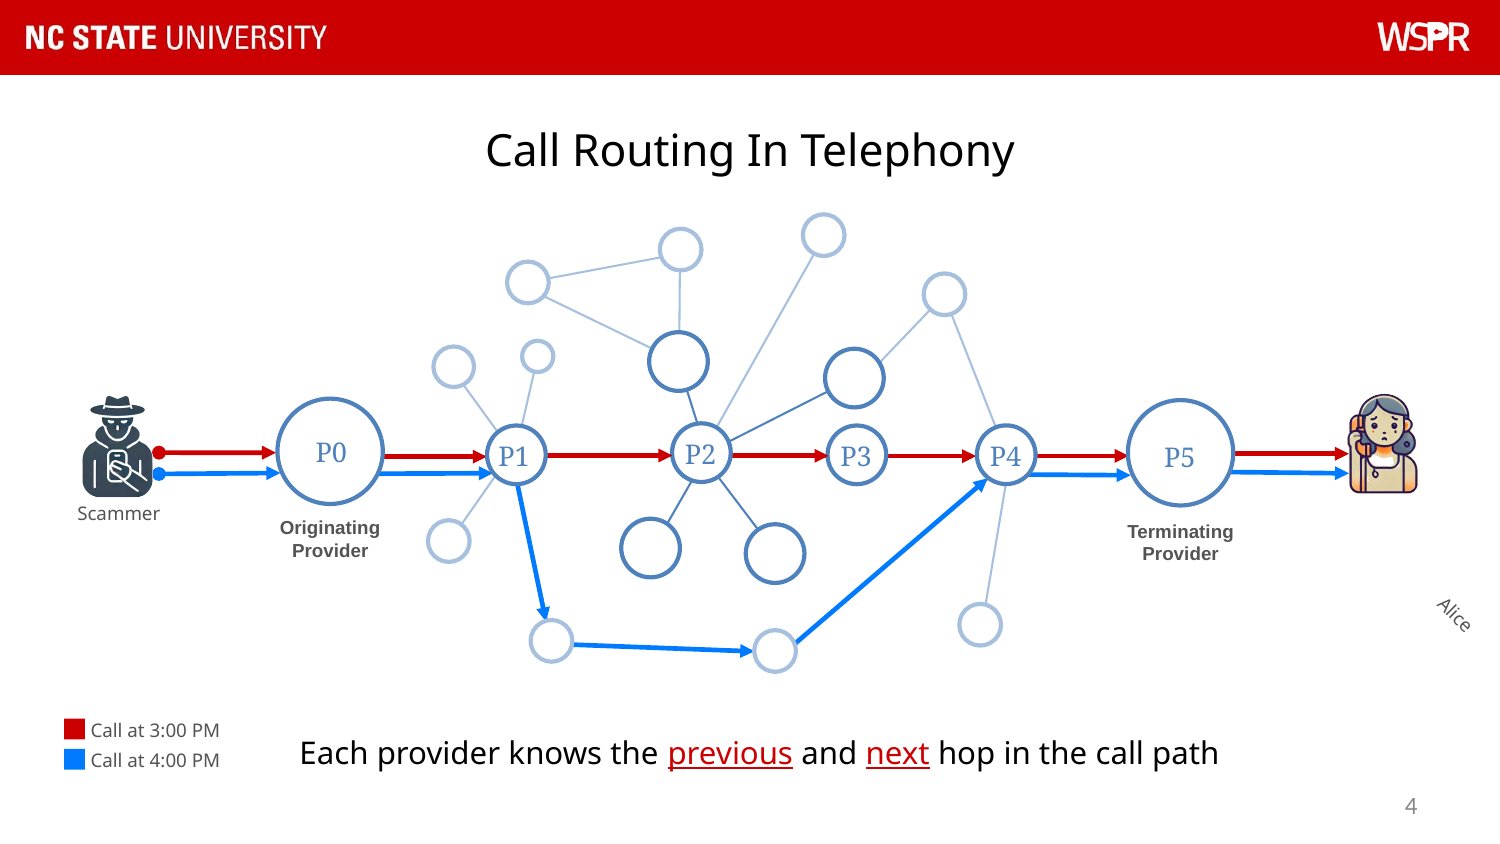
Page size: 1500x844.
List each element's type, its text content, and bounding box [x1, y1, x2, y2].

text_box [959, 603, 1001, 646]
text_box [887, 449, 976, 463]
title Call Routing In Telephony [74, 110, 1426, 187]
text_box P3 [840, 439, 872, 473]
text_box [754, 630, 796, 672]
text_box [649, 332, 708, 391]
text_box [672, 423, 731, 483]
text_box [277, 398, 384, 558]
text_box [433, 346, 475, 388]
text_box [427, 520, 470, 562]
text_box [827, 425, 887, 485]
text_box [295, 414, 367, 487]
text_box [659, 228, 702, 271]
text_box [385, 450, 487, 463]
text_box P2 [684, 437, 717, 470]
text_box [507, 261, 549, 304]
text_box [530, 620, 573, 662]
text_box [161, 466, 277, 480]
text_box [572, 644, 754, 658]
text_box [825, 348, 884, 408]
text_box [517, 485, 550, 621]
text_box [1126, 399, 1235, 561]
text_box [546, 449, 673, 462]
slide_number 4 [1394, 783, 1426, 826]
text_box P1 [498, 439, 530, 473]
text_box [745, 524, 805, 583]
text_box [161, 446, 275, 459]
text_box P4 [989, 439, 1022, 472]
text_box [77, 395, 161, 528]
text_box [1346, 393, 1500, 711]
text_box [522, 340, 554, 373]
text_box [802, 214, 845, 257]
picture [0, 0, 1500, 75]
text_box [1029, 468, 1126, 482]
text_box [1036, 449, 1125, 463]
text_box [621, 518, 680, 578]
text_box [976, 425, 1036, 485]
text_box Each provider knows the previous and next hop in the call path [299, 733, 1220, 771]
text_box [384, 467, 493, 480]
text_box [63, 718, 221, 775]
text_box [923, 273, 966, 316]
text_box [795, 478, 988, 644]
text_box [1145, 420, 1217, 492]
text_box [487, 425, 546, 485]
text_box [1236, 447, 1346, 460]
text_box [731, 449, 829, 462]
text_box [1235, 467, 1346, 480]
